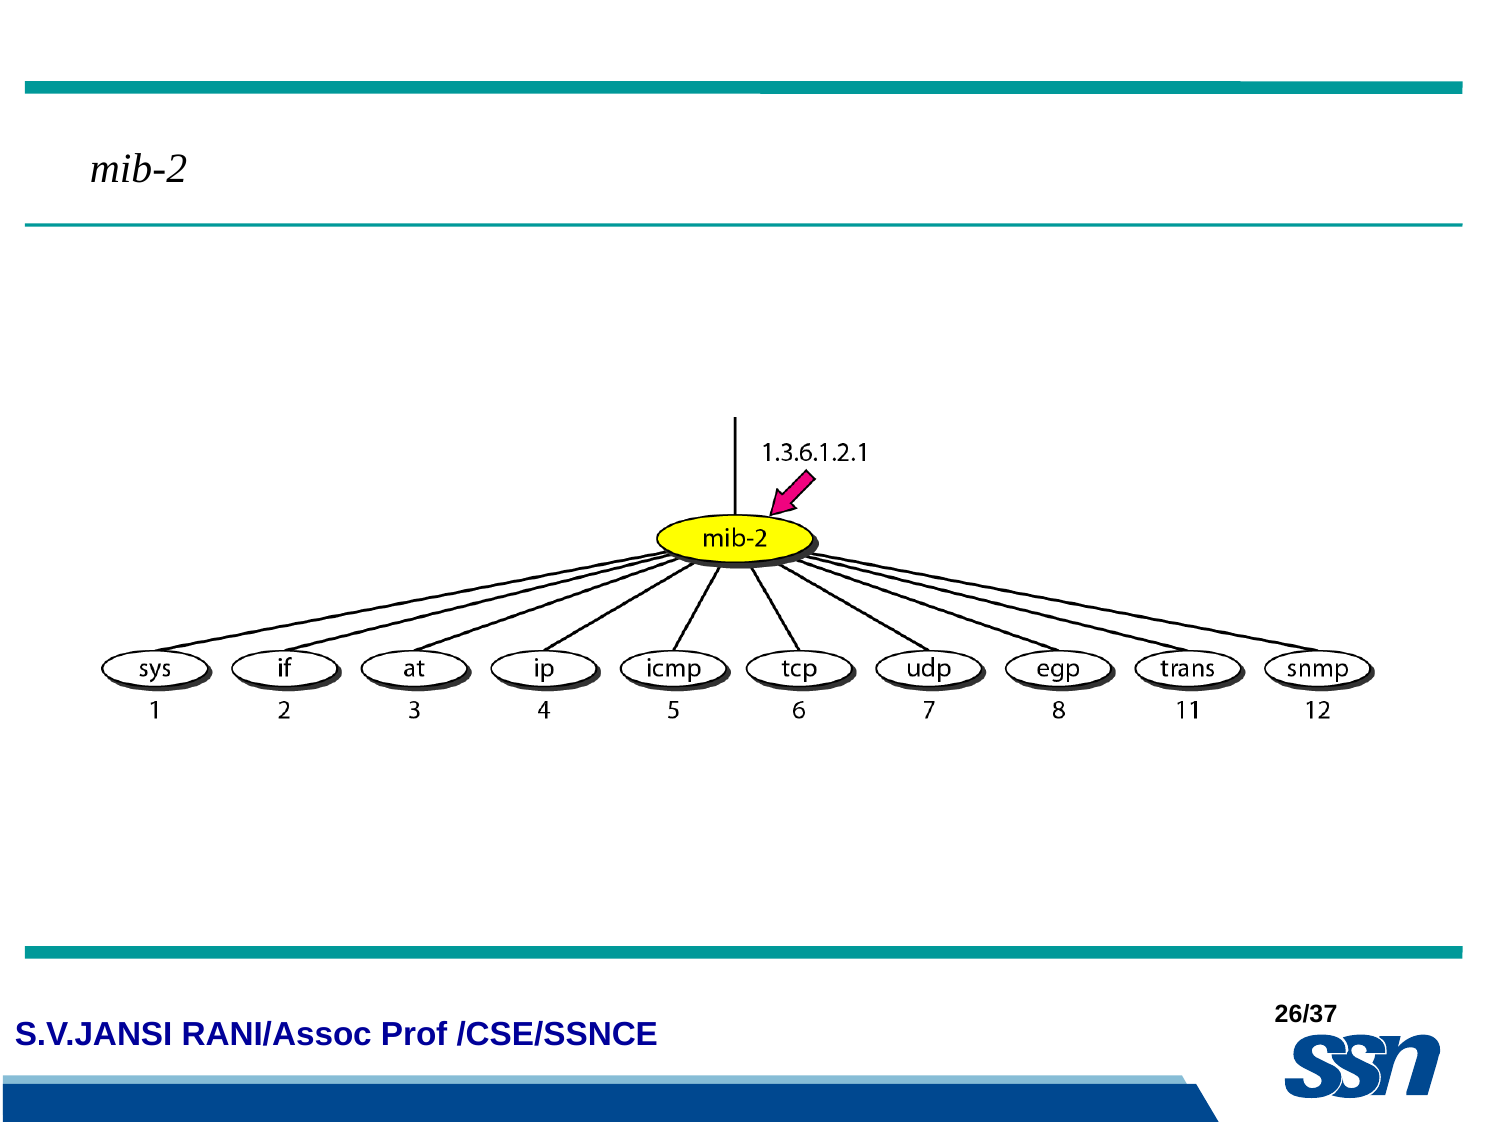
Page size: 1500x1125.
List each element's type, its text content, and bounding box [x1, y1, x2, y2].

text_box mib-2 [49, 124, 203, 200]
picture [101, 417, 1376, 726]
